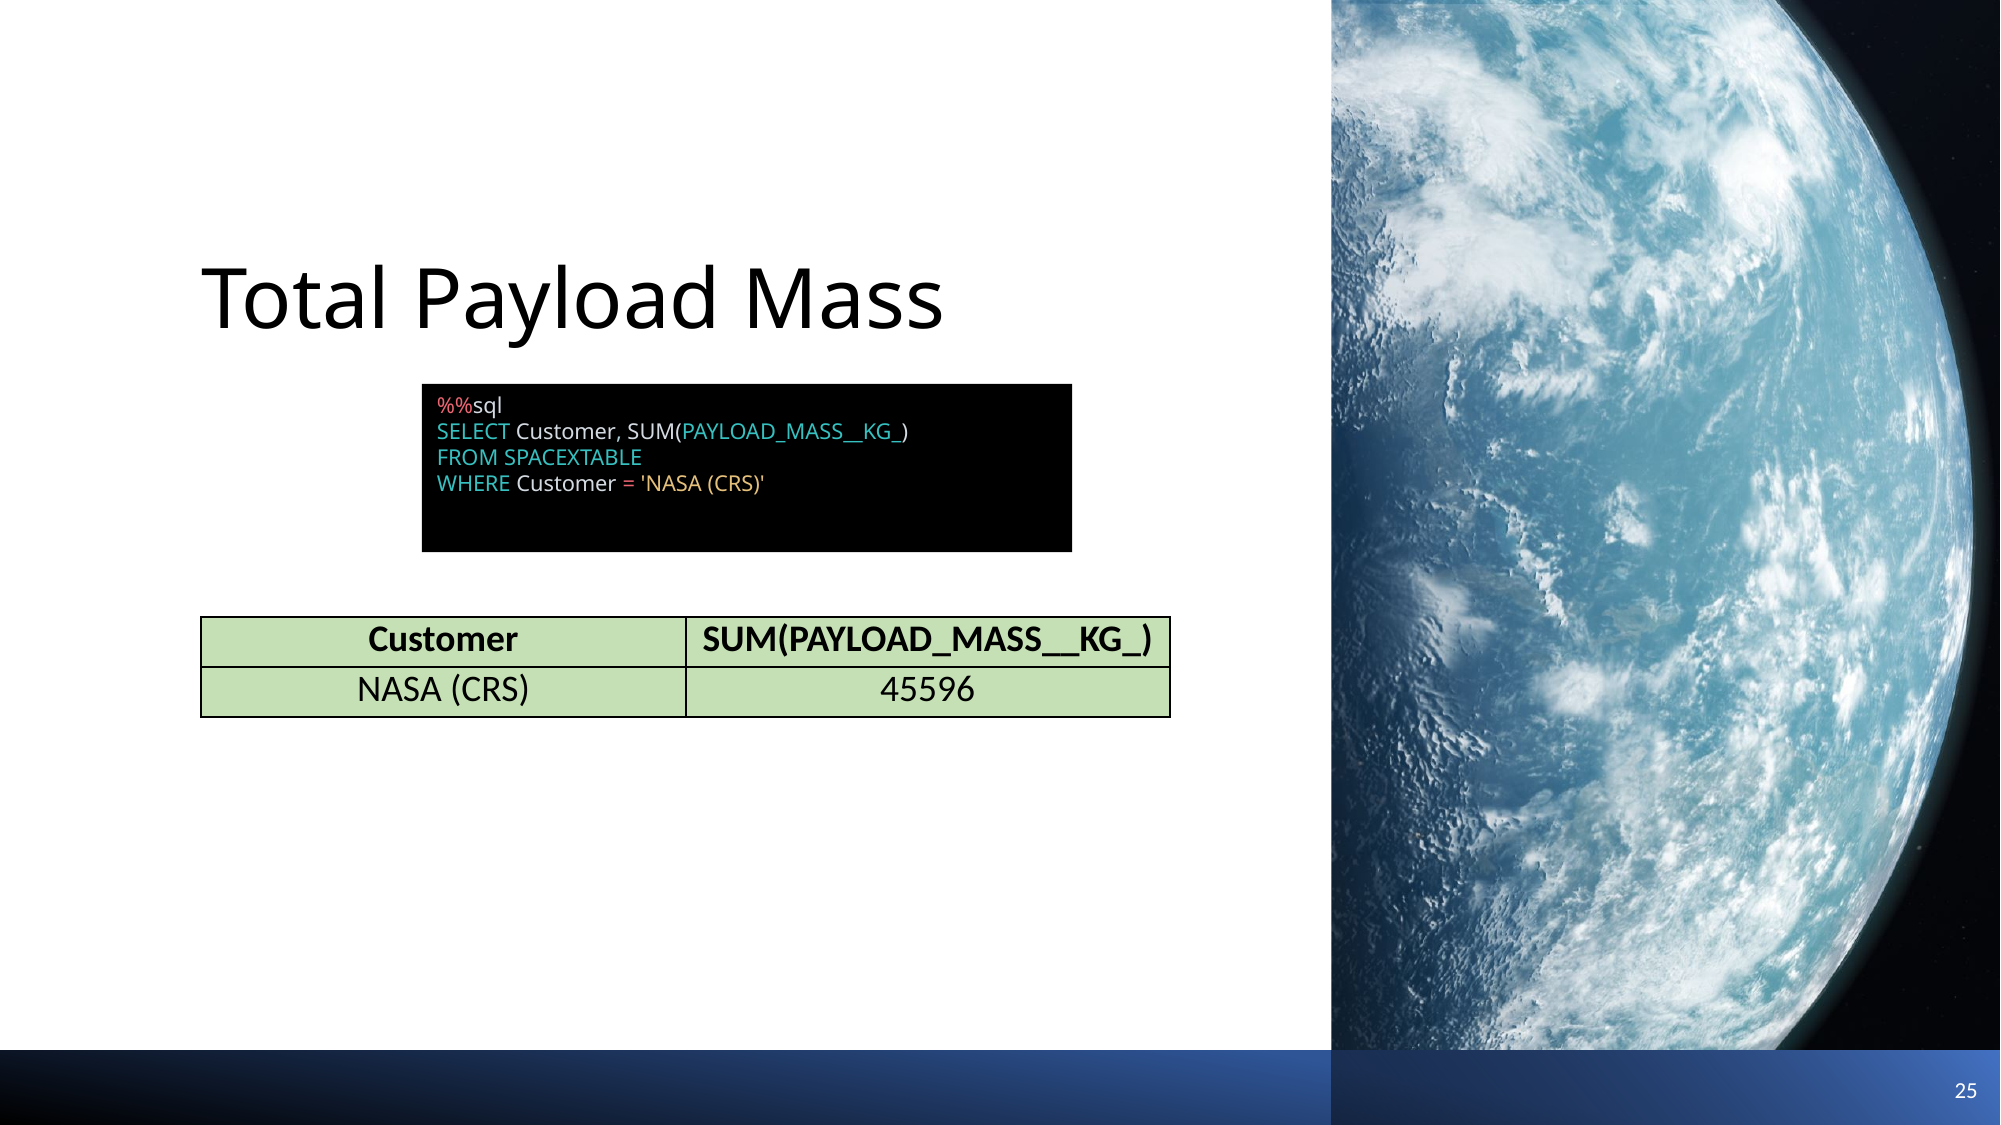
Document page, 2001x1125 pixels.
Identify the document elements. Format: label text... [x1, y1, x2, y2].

table_cell NASA (CRS) [202, 668, 685, 716]
table_cell 45596 [687, 668, 1169, 716]
list %%sql SELECT Customer, SUM(PAYLOAD_MASS__KG_) FROM SPACEXTABLE WHERE Customer = 'NASA (CRS)' [421, 383, 1073, 553]
text_box [0, 1050, 1330, 1125]
table_header SUM(PAYLOAD_MASS__KG_) [687, 618, 1169, 666]
picture [1331, 0, 2000, 1051]
text_box [1330, 1050, 2000, 1125]
text_box [0, 0, 1331, 1050]
slide_number 25 [1920, 1058, 1994, 1119]
table_header Customer [202, 618, 685, 666]
text_box Total Payload Mass [186, 82, 1199, 354]
